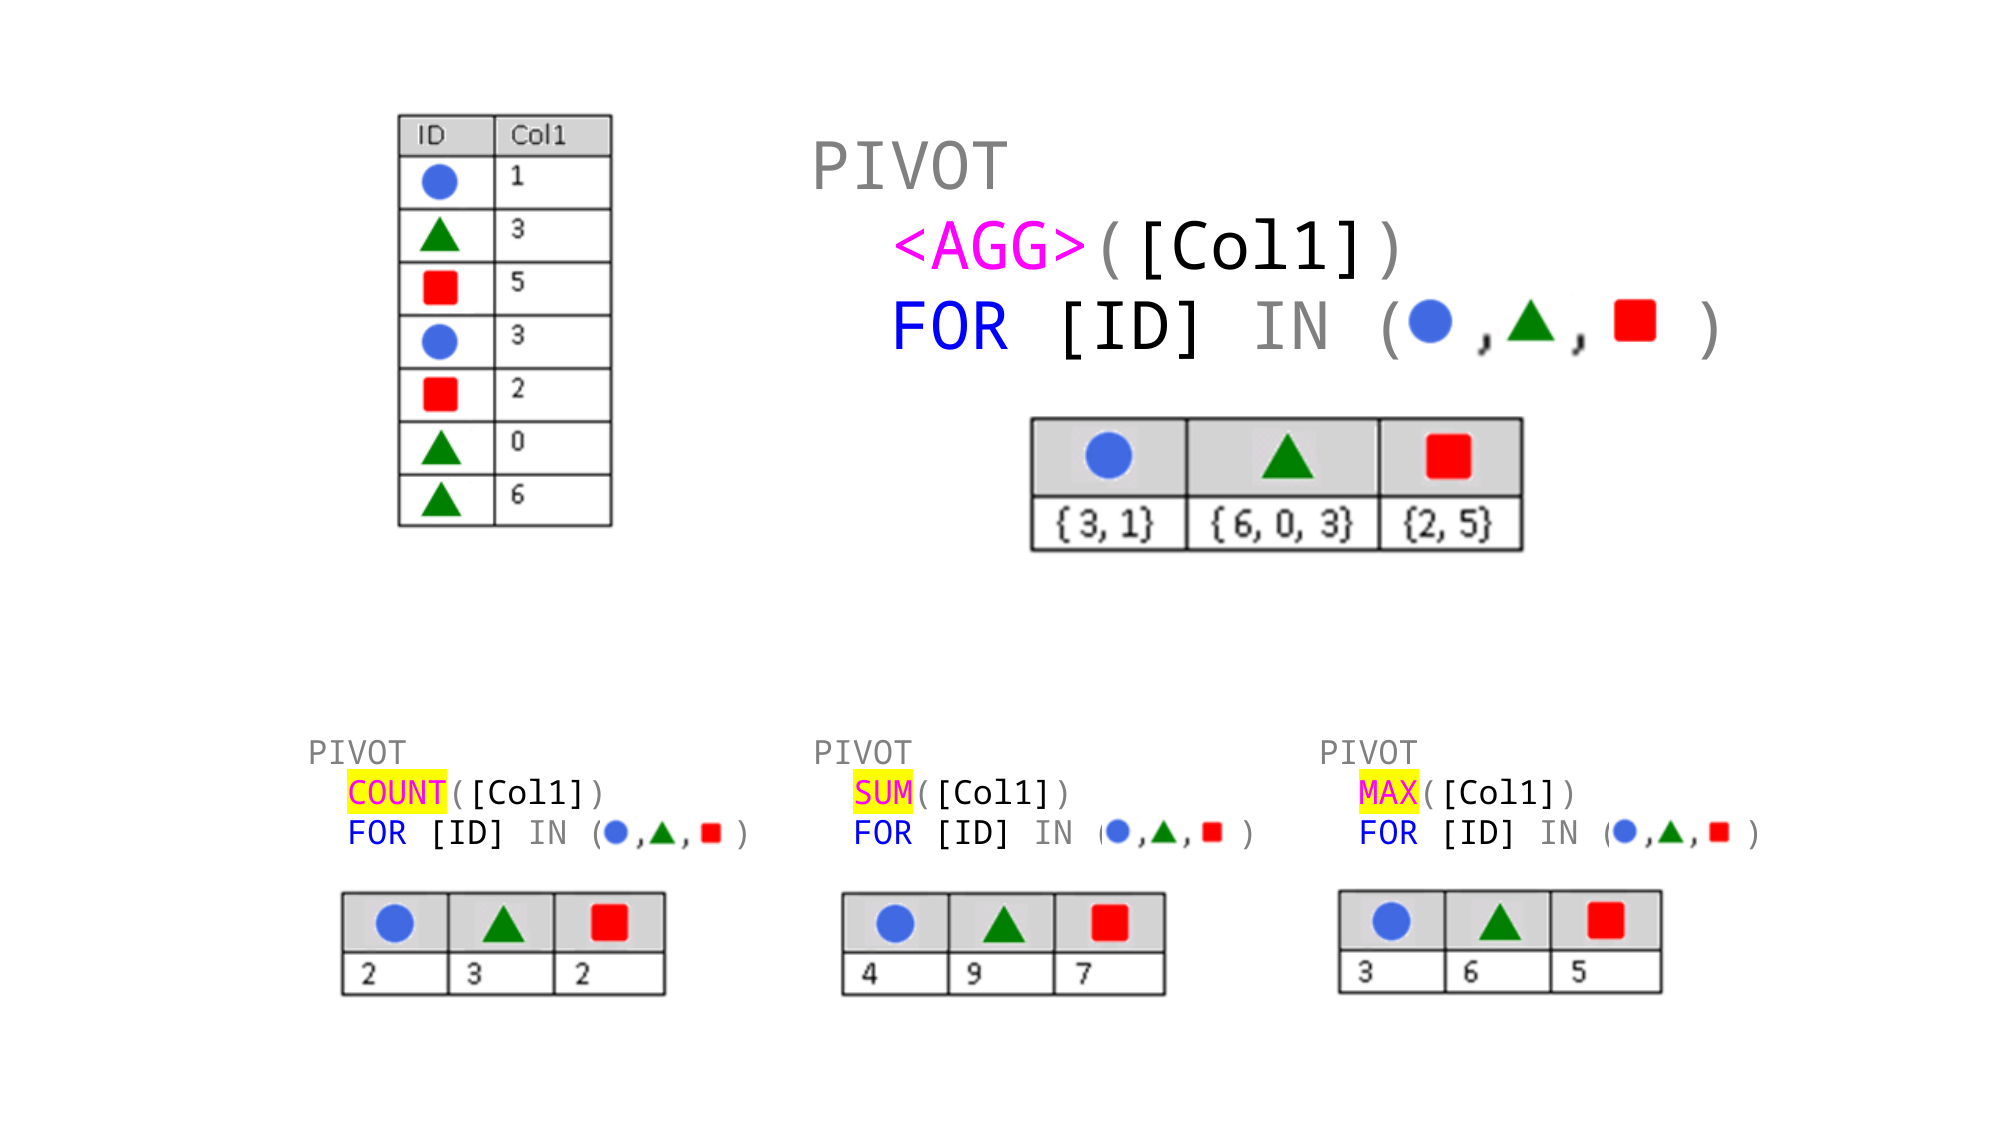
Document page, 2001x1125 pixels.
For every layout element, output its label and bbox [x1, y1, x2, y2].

picture [396, 110, 616, 535]
text_box [292, 723, 1808, 999]
picture [1026, 412, 1527, 556]
text_box [795, 115, 1842, 373]
